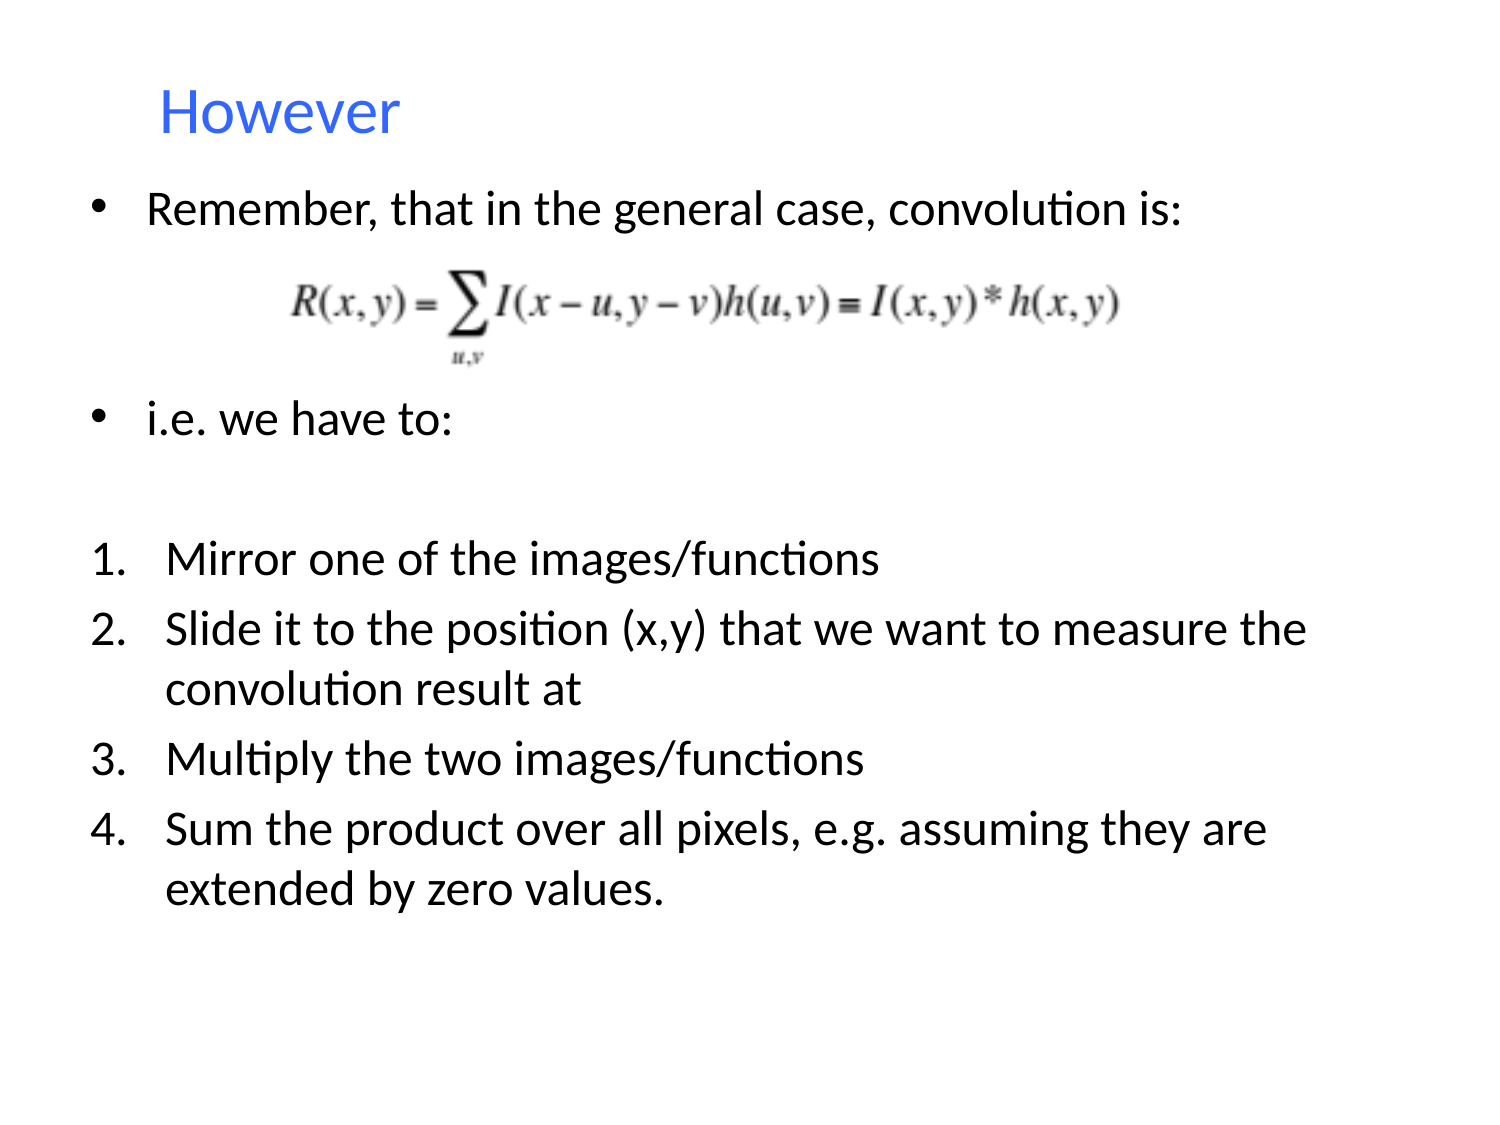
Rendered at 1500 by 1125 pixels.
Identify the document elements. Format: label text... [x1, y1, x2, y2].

list Remember, that in the general case, convolution is: i.e. we have to: Mirror one of the images/functions Slide it to the position (x,y) that we want to measure the convolution result at Multiply the two images/functions Sum the product over all pixels, e.g. assuming they are extended by zero values. [75, 168, 1425, 1005]
title However [75, 45, 487, 168]
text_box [284, 262, 1122, 371]
